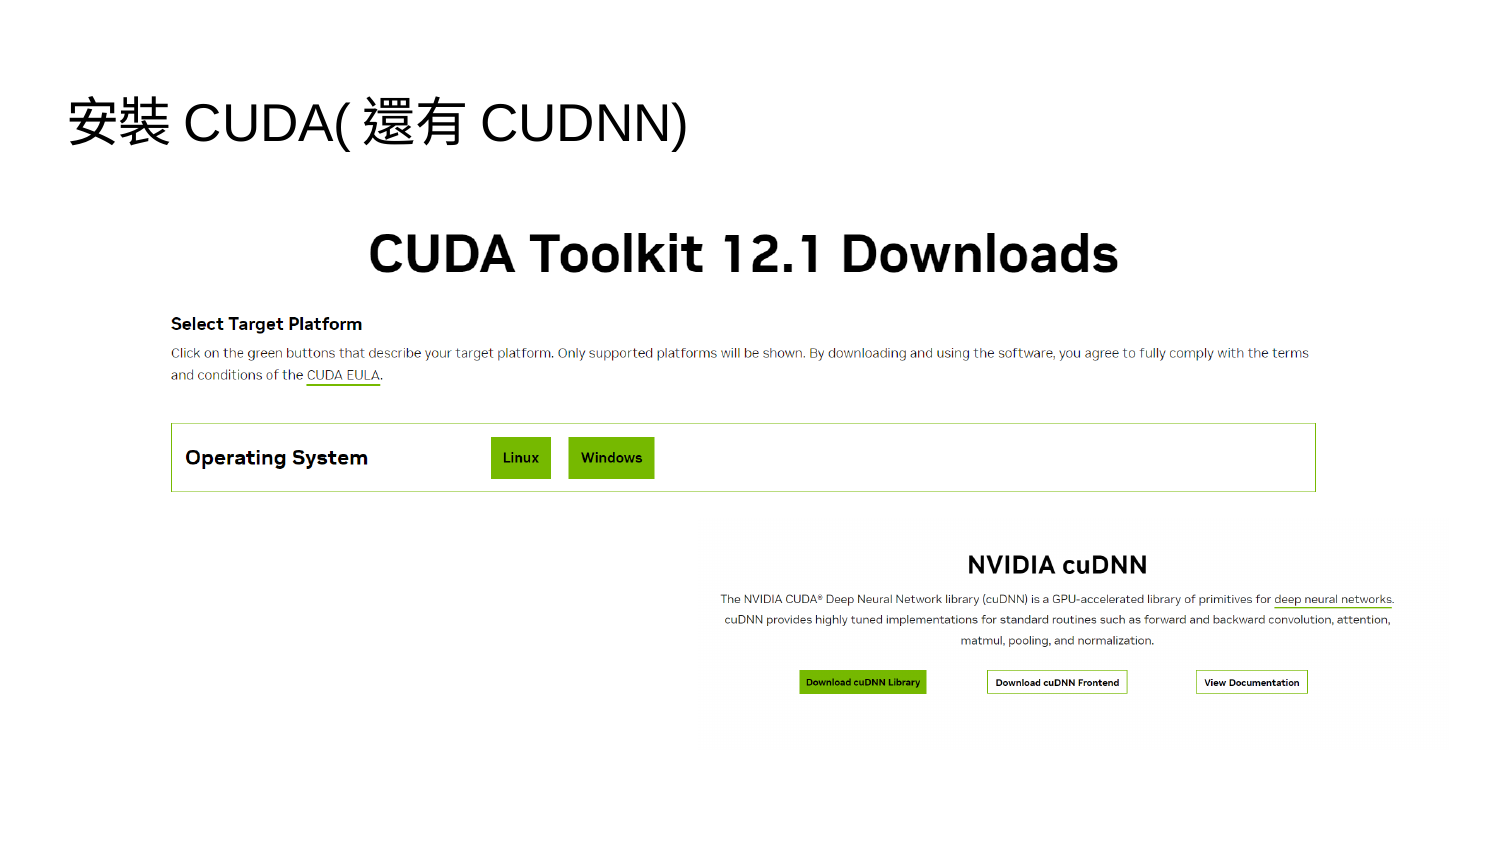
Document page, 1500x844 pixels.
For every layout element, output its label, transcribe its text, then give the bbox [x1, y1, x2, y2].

title 安裝CUDA(還有CUDNN) [51, 72, 1449, 167]
picture [137, 188, 1450, 750]
